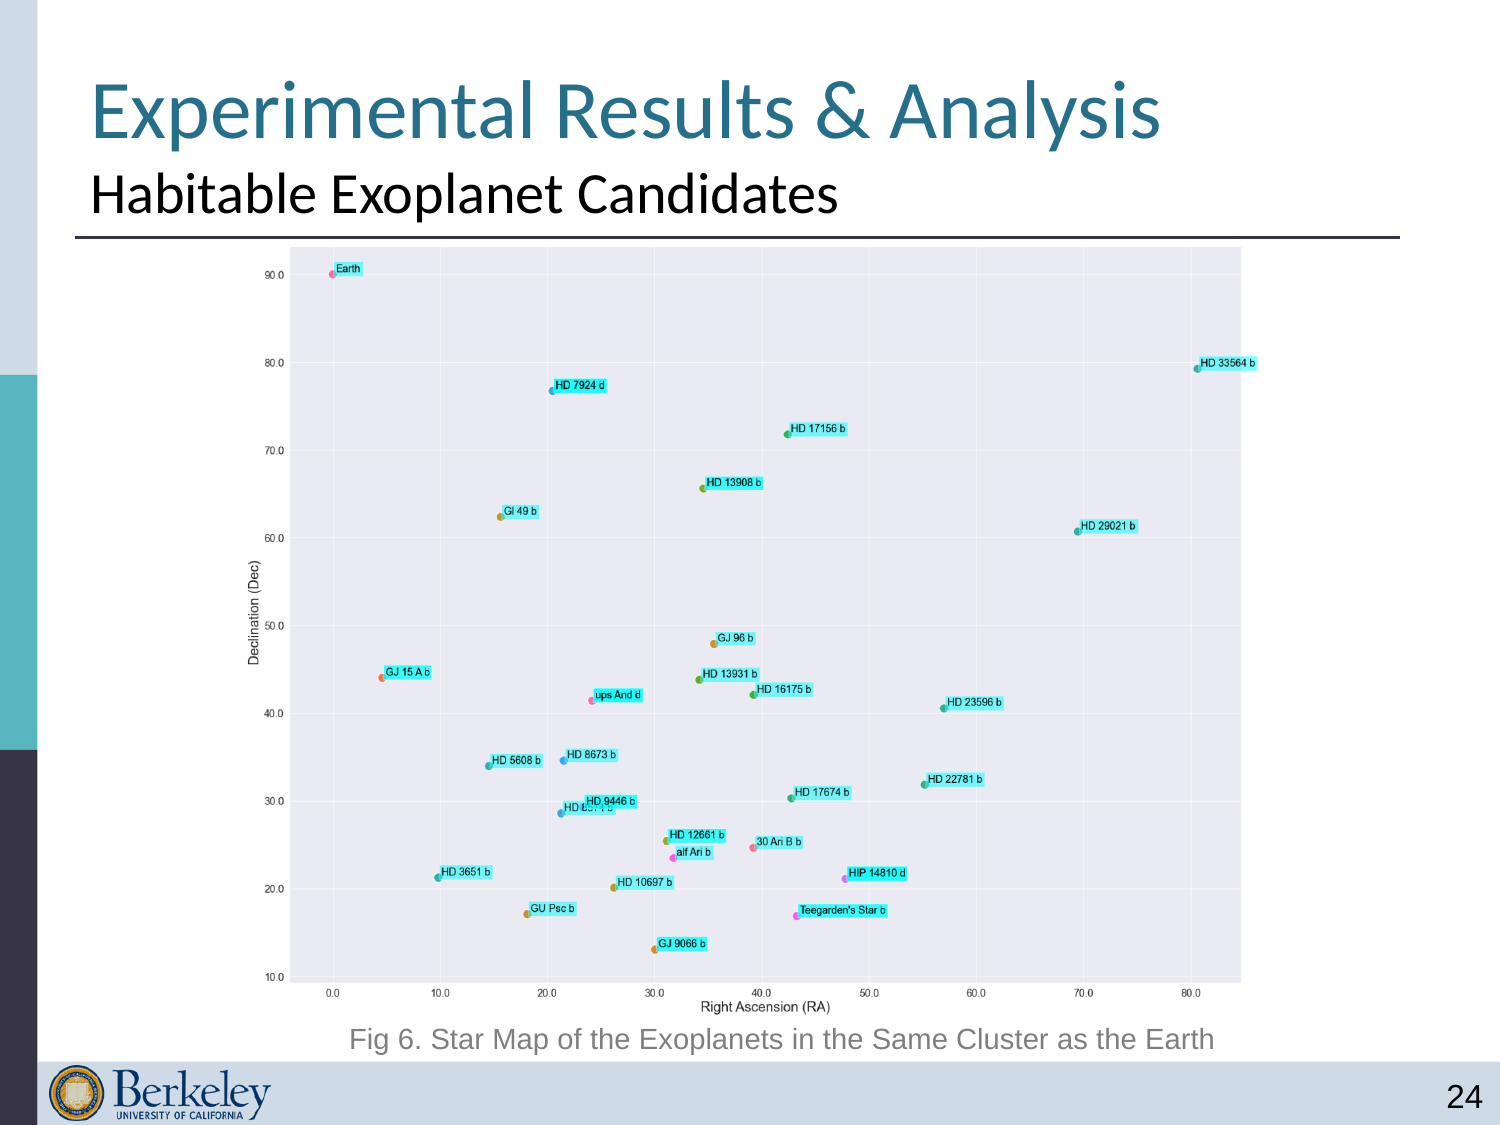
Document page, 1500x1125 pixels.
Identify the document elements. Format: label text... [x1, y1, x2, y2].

picture [242, 246, 1258, 1021]
title Experimental Results & Analysis Habitable Exoplanet Candidates [75, 45, 1425, 233]
text_box Fig 6. Star Map of the Exoplanets in the Same Cluster as the Earth [159, 1005, 1407, 1071]
picture [49, 1065, 274, 1121]
slide_number 24 [1343, 1067, 1499, 1116]
